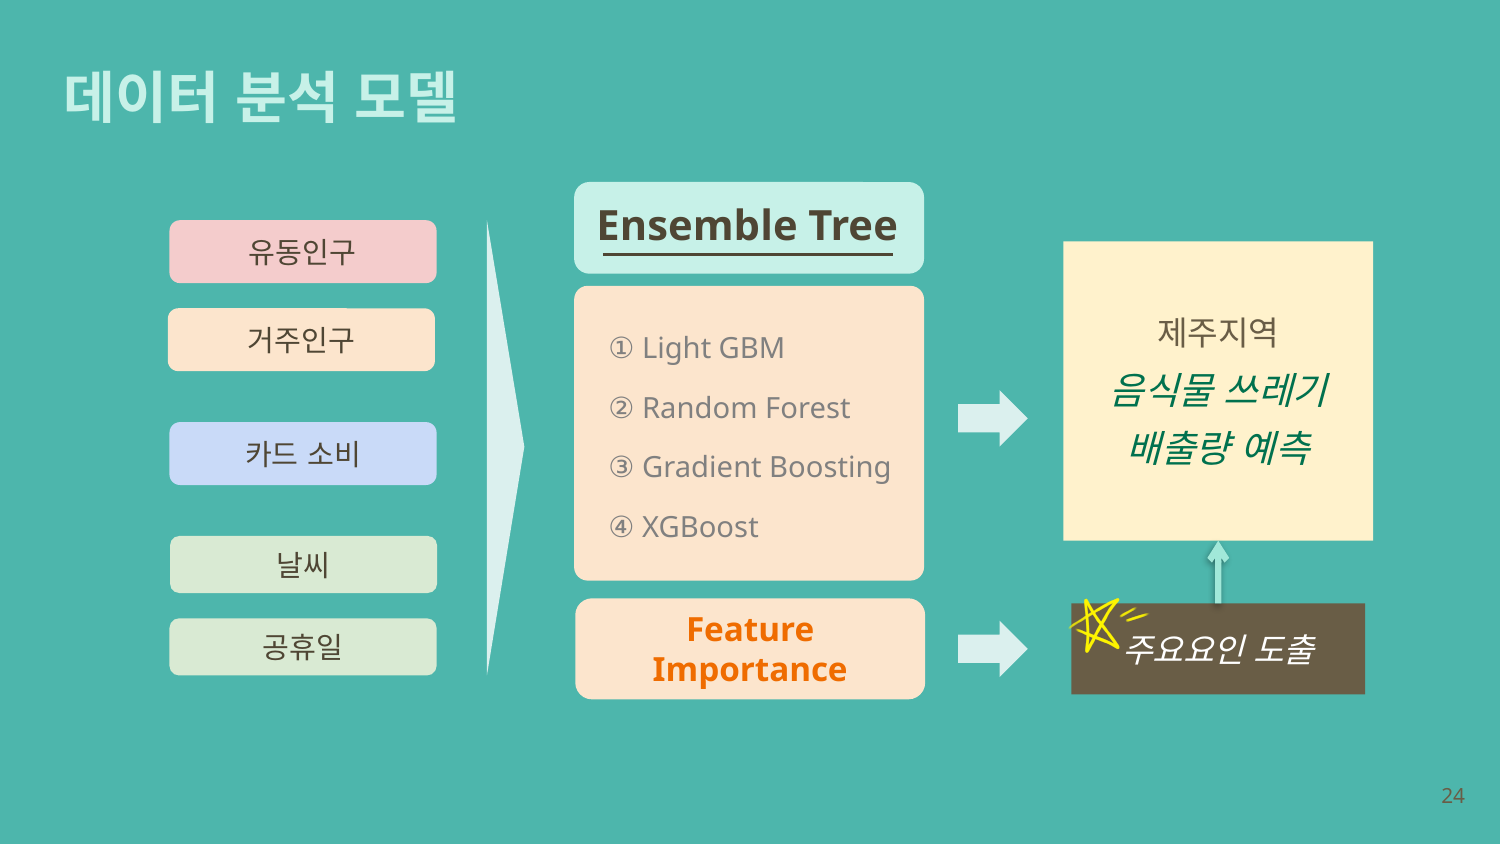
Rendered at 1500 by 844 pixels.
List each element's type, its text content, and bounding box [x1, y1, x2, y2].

text_box [574, 285, 925, 581]
text_box [484, 218, 527, 678]
slide_number 24 [1389, 764, 1480, 830]
text_box 주요요인 도출 [1069, 601, 1367, 696]
text_box ① Light GBM [593, 322, 918, 372]
text_box ④ XGBoost [593, 500, 918, 551]
text_box 날씨 [170, 535, 438, 594]
text_box [955, 388, 1030, 449]
text_box ③ Gradient Boosting [593, 441, 918, 491]
text_box [574, 181, 925, 274]
text_box ② Random Forest [593, 381, 918, 432]
text_box 제주지역 음식물 쓰레기 배출량 예측 [1063, 241, 1374, 541]
text_box [575, 598, 926, 700]
text_box 유동인구 [169, 220, 437, 284]
text_box Ensemble Tree [572, 191, 923, 257]
text_box Feature Importance [630, 600, 870, 696]
picture [1035, 579, 1167, 677]
text_box [955, 618, 1030, 680]
text_box 카드 소비 [169, 422, 437, 486]
text_box 공휴일 [169, 618, 437, 676]
title 데이터 분석 모델 [48, 46, 1447, 163]
text_box 거주인구 [167, 308, 435, 372]
